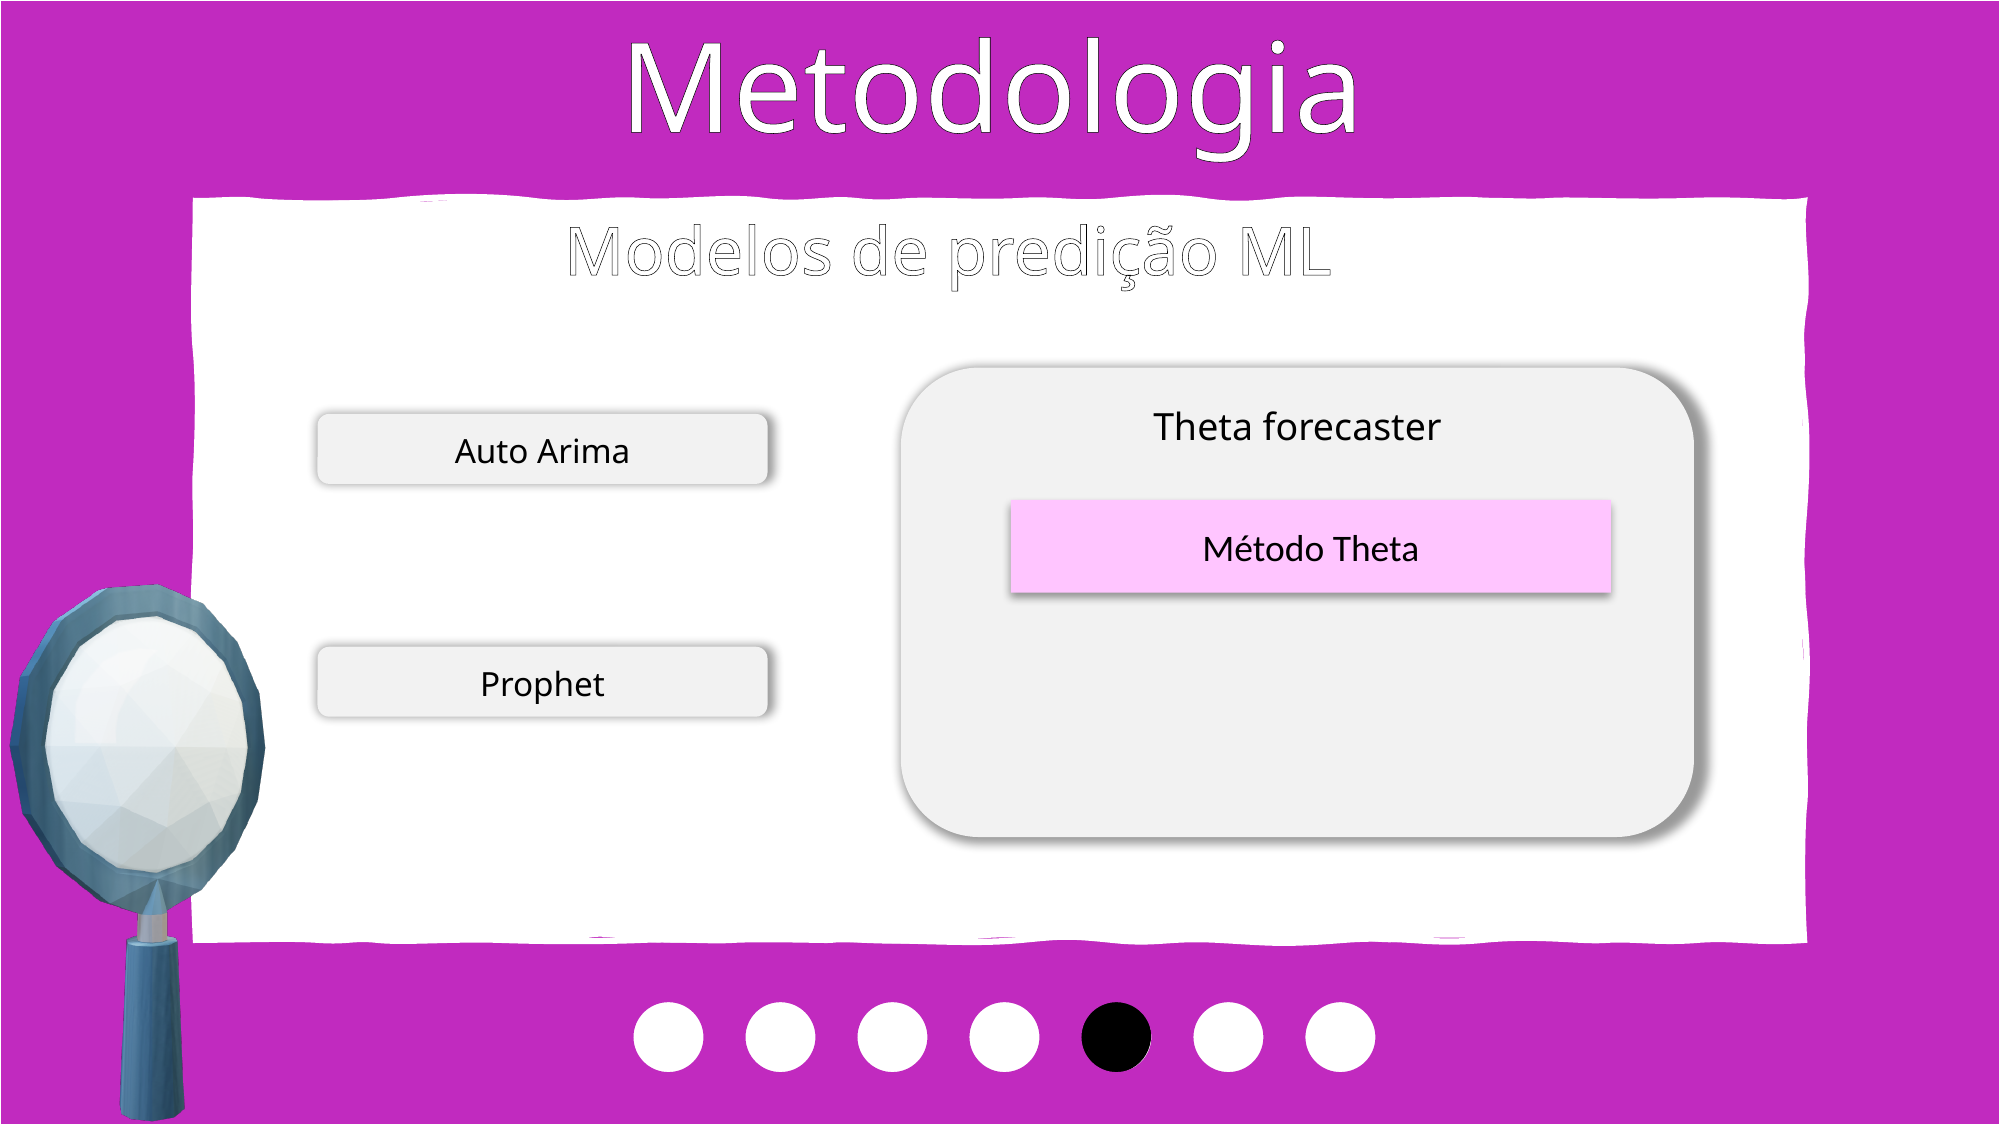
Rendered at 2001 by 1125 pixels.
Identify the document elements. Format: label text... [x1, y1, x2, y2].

text_box [317, 478, 768, 485]
text_box Modelos de predição ML [549, 200, 1474, 296]
text_box Metodologia [896, 362, 1714, 852]
text_box Metodologia [313, 641, 783, 722]
text_box [971, 1004, 1038, 1071]
text_box [747, 1004, 814, 1071]
text_box [1195, 1004, 1262, 1071]
text_box Prophet [305, 656, 780, 711]
text_box [316, 412, 769, 423]
text_box [491, 981, 1450, 1102]
text_box [0, 0, 2000, 1125]
text_box [899, 366, 1696, 839]
text_box [635, 1004, 702, 1071]
text_box [1307, 1004, 1374, 1071]
text_box Metodologia [604, 0, 1483, 165]
text_box Método Theta [1010, 499, 1612, 594]
text_box [318, 711, 768, 718]
text_box [193, 196, 1808, 944]
picture [0, 570, 306, 1125]
text_box Auto Arima [305, 423, 780, 478]
text_box Metodologia [313, 409, 783, 490]
text_box [316, 645, 769, 656]
text_box Theta forecaster [1060, 395, 1535, 456]
text_box [1083, 1004, 1150, 1071]
text_box [859, 1004, 926, 1071]
